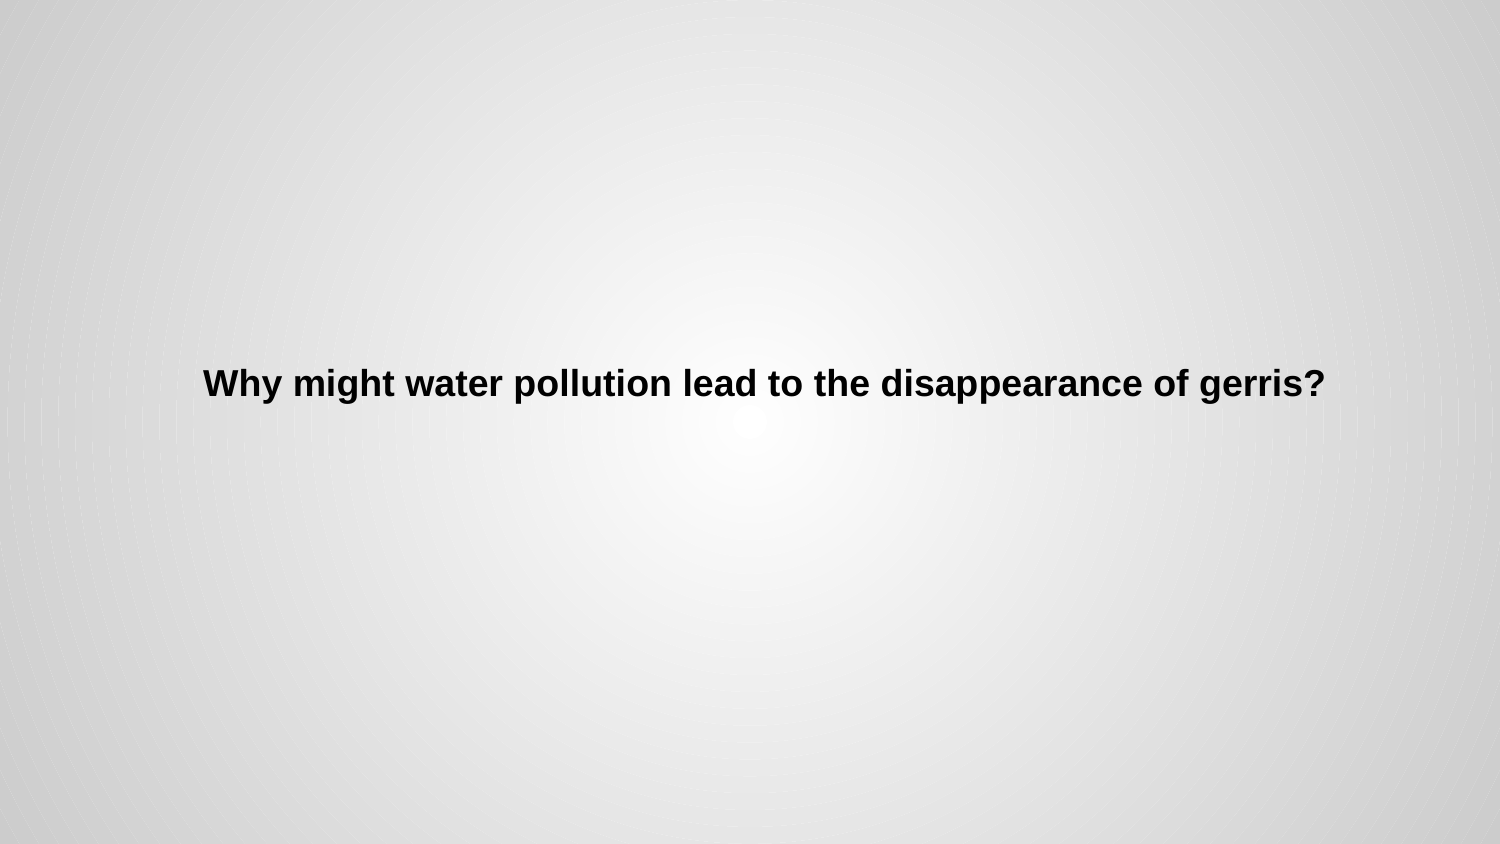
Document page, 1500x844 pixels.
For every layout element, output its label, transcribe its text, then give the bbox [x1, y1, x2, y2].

text_box Why might water pollution lead to the disappearance of gerris? [188, 350, 1343, 411]
